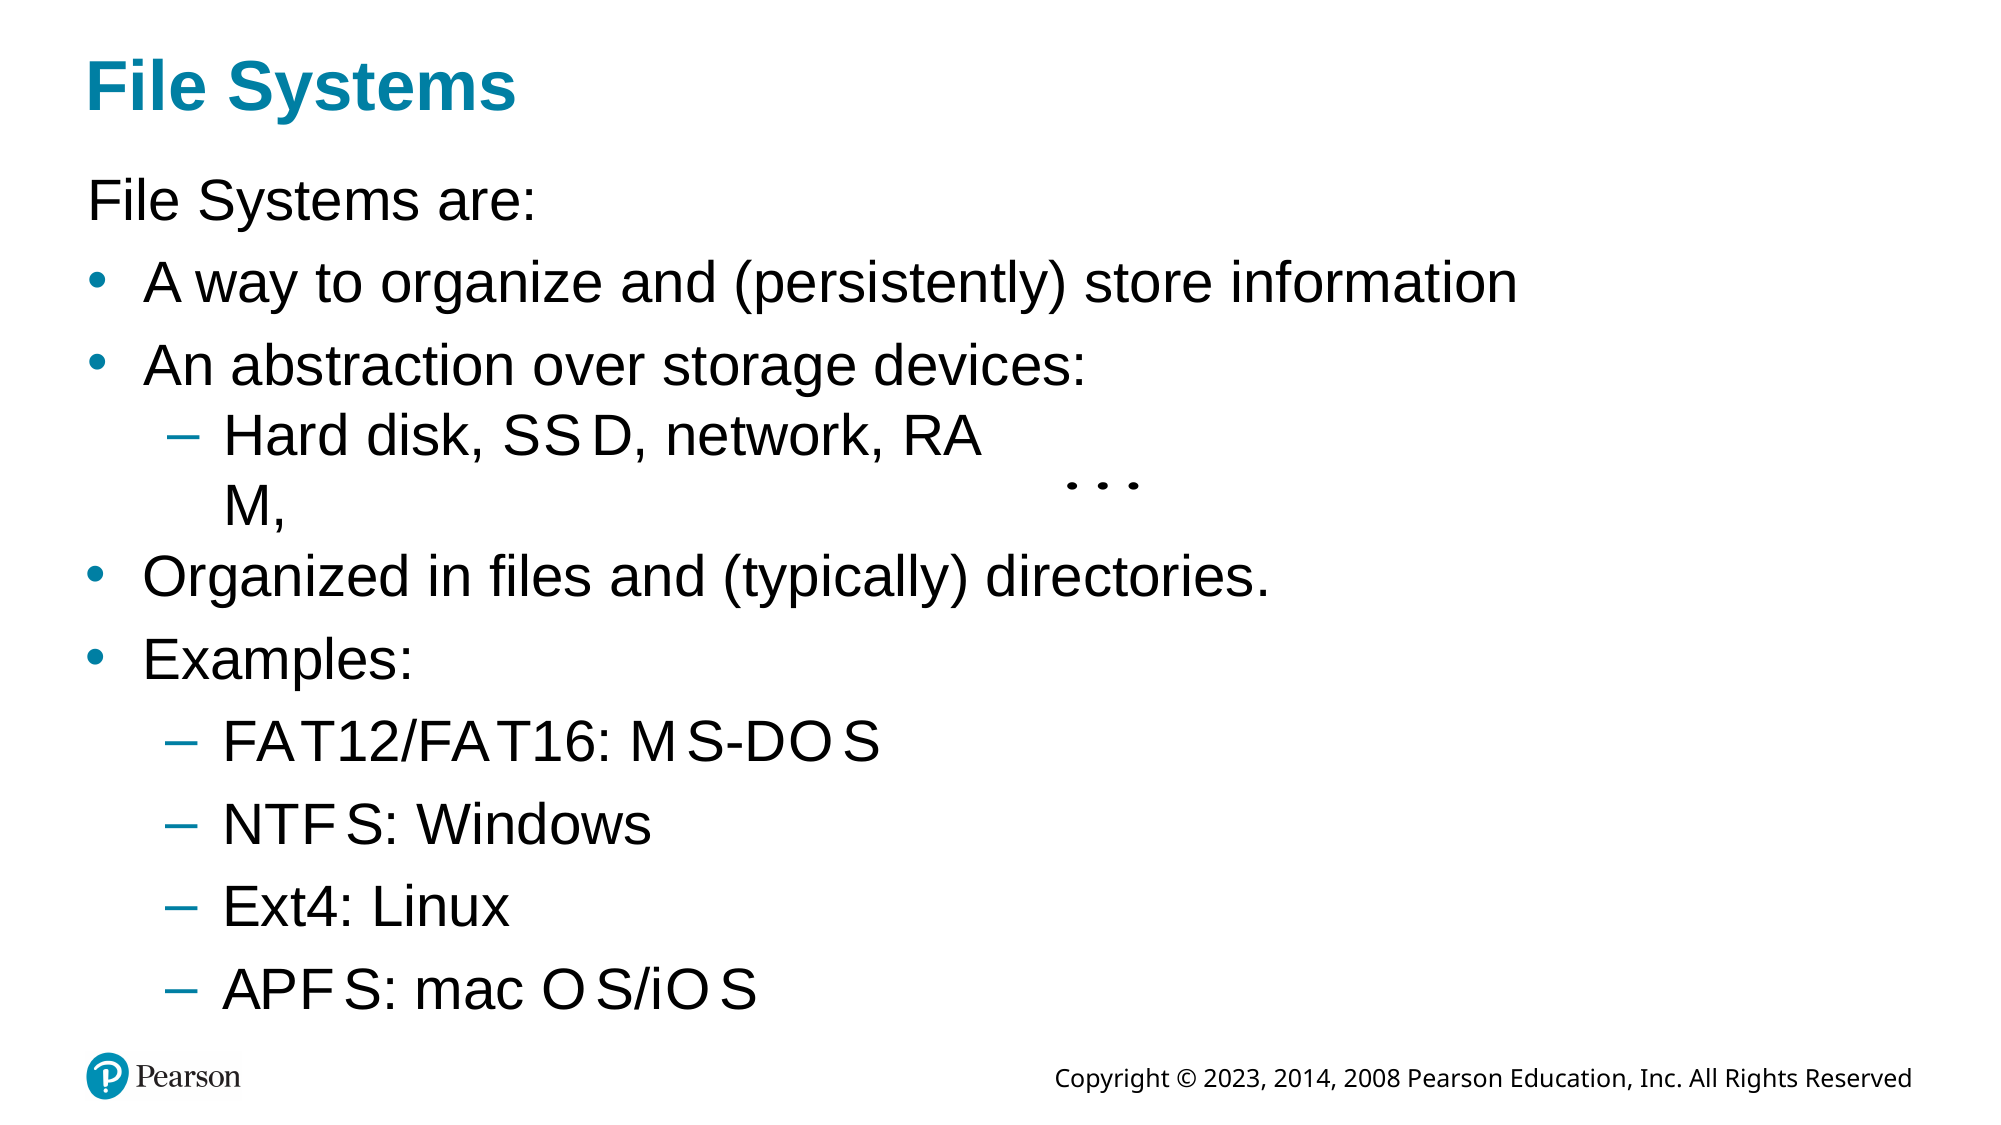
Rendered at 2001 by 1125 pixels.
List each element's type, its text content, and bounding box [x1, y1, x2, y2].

list Organized in files and (typically) directories. Examples: F A T12/F A T16: M S-D O S N T F S: Windows Ext4: Linux A P F S: mac O S/i O S [85, 457, 1916, 1102]
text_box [1054, 466, 1163, 507]
list Hard disk, S S D, network, R A M, [87, 145, 1045, 457]
list File Systems are: A way to organize and (persistently) store information An abstraction over storage devices: [87, 0, 1917, 602]
